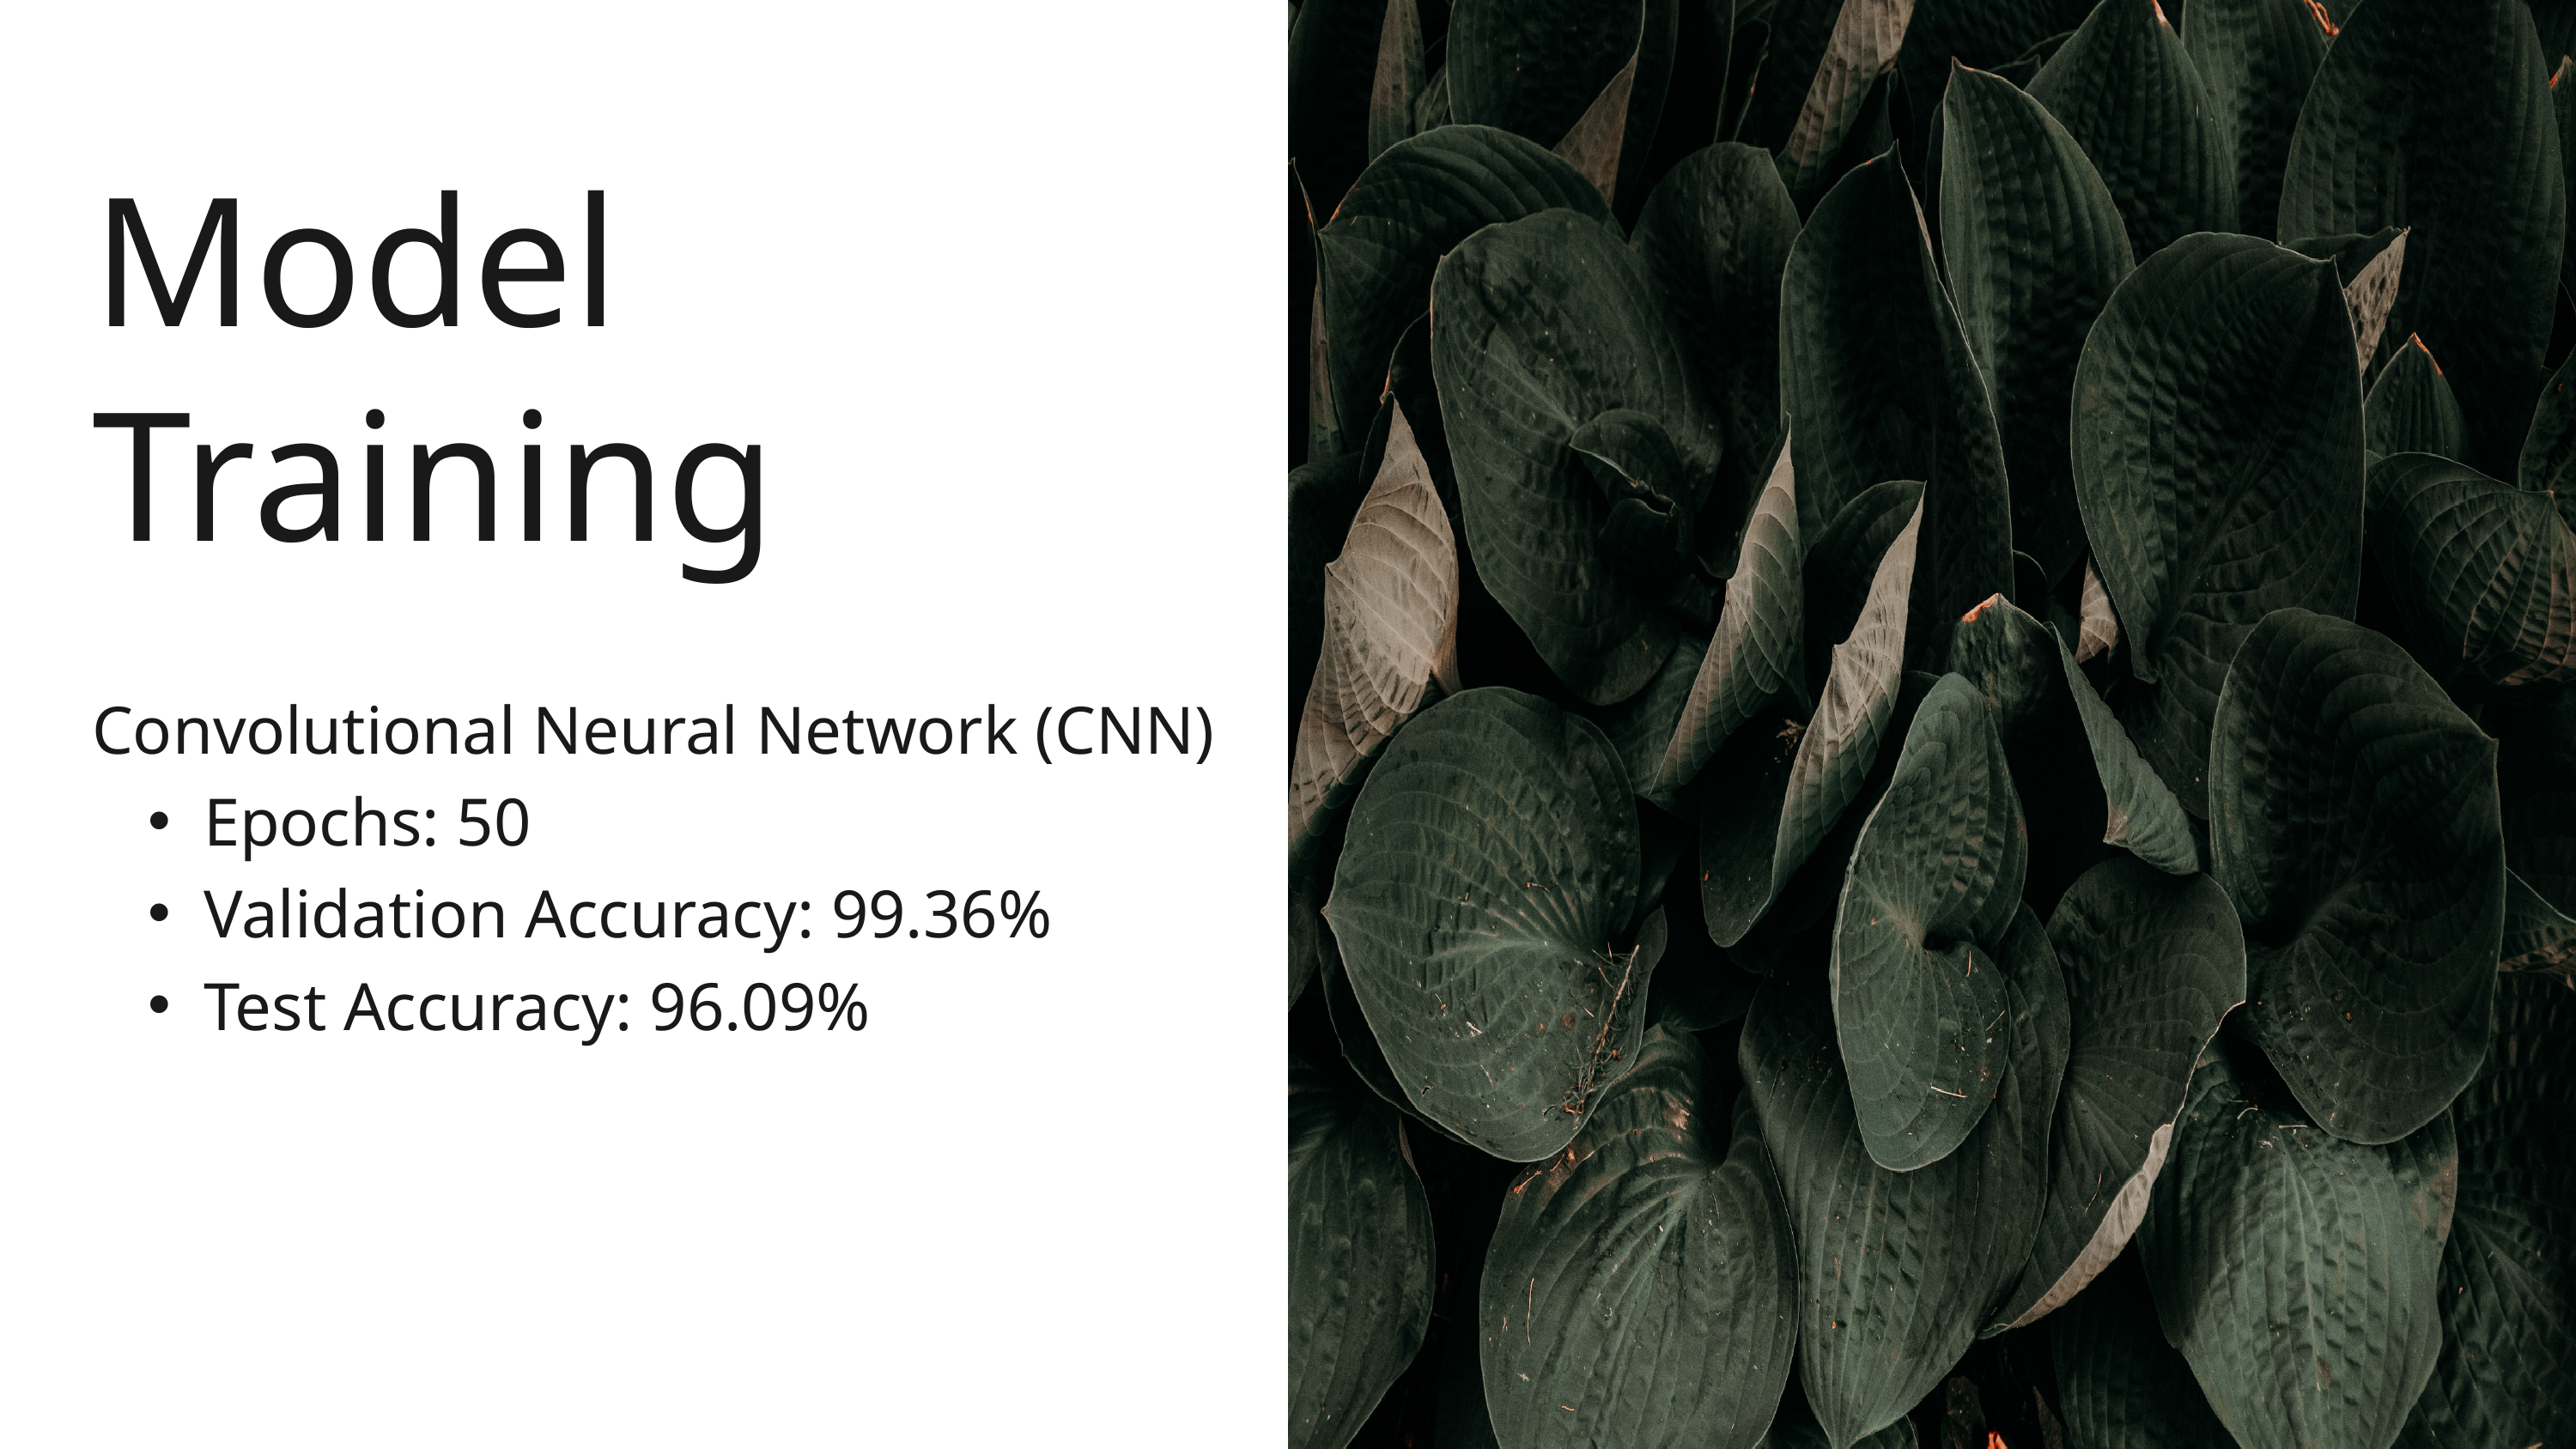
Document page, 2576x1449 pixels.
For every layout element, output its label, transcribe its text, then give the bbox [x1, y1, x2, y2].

text_box [1287, 0, 2576, 1449]
text_box Model Training [92, 148, 1069, 675]
text_box Convolutional Neural Network (CNN) Epochs: 50 Validation Accuracy: 99.36% Test Accuracy: 96.09% [92, 675, 1288, 1136]
